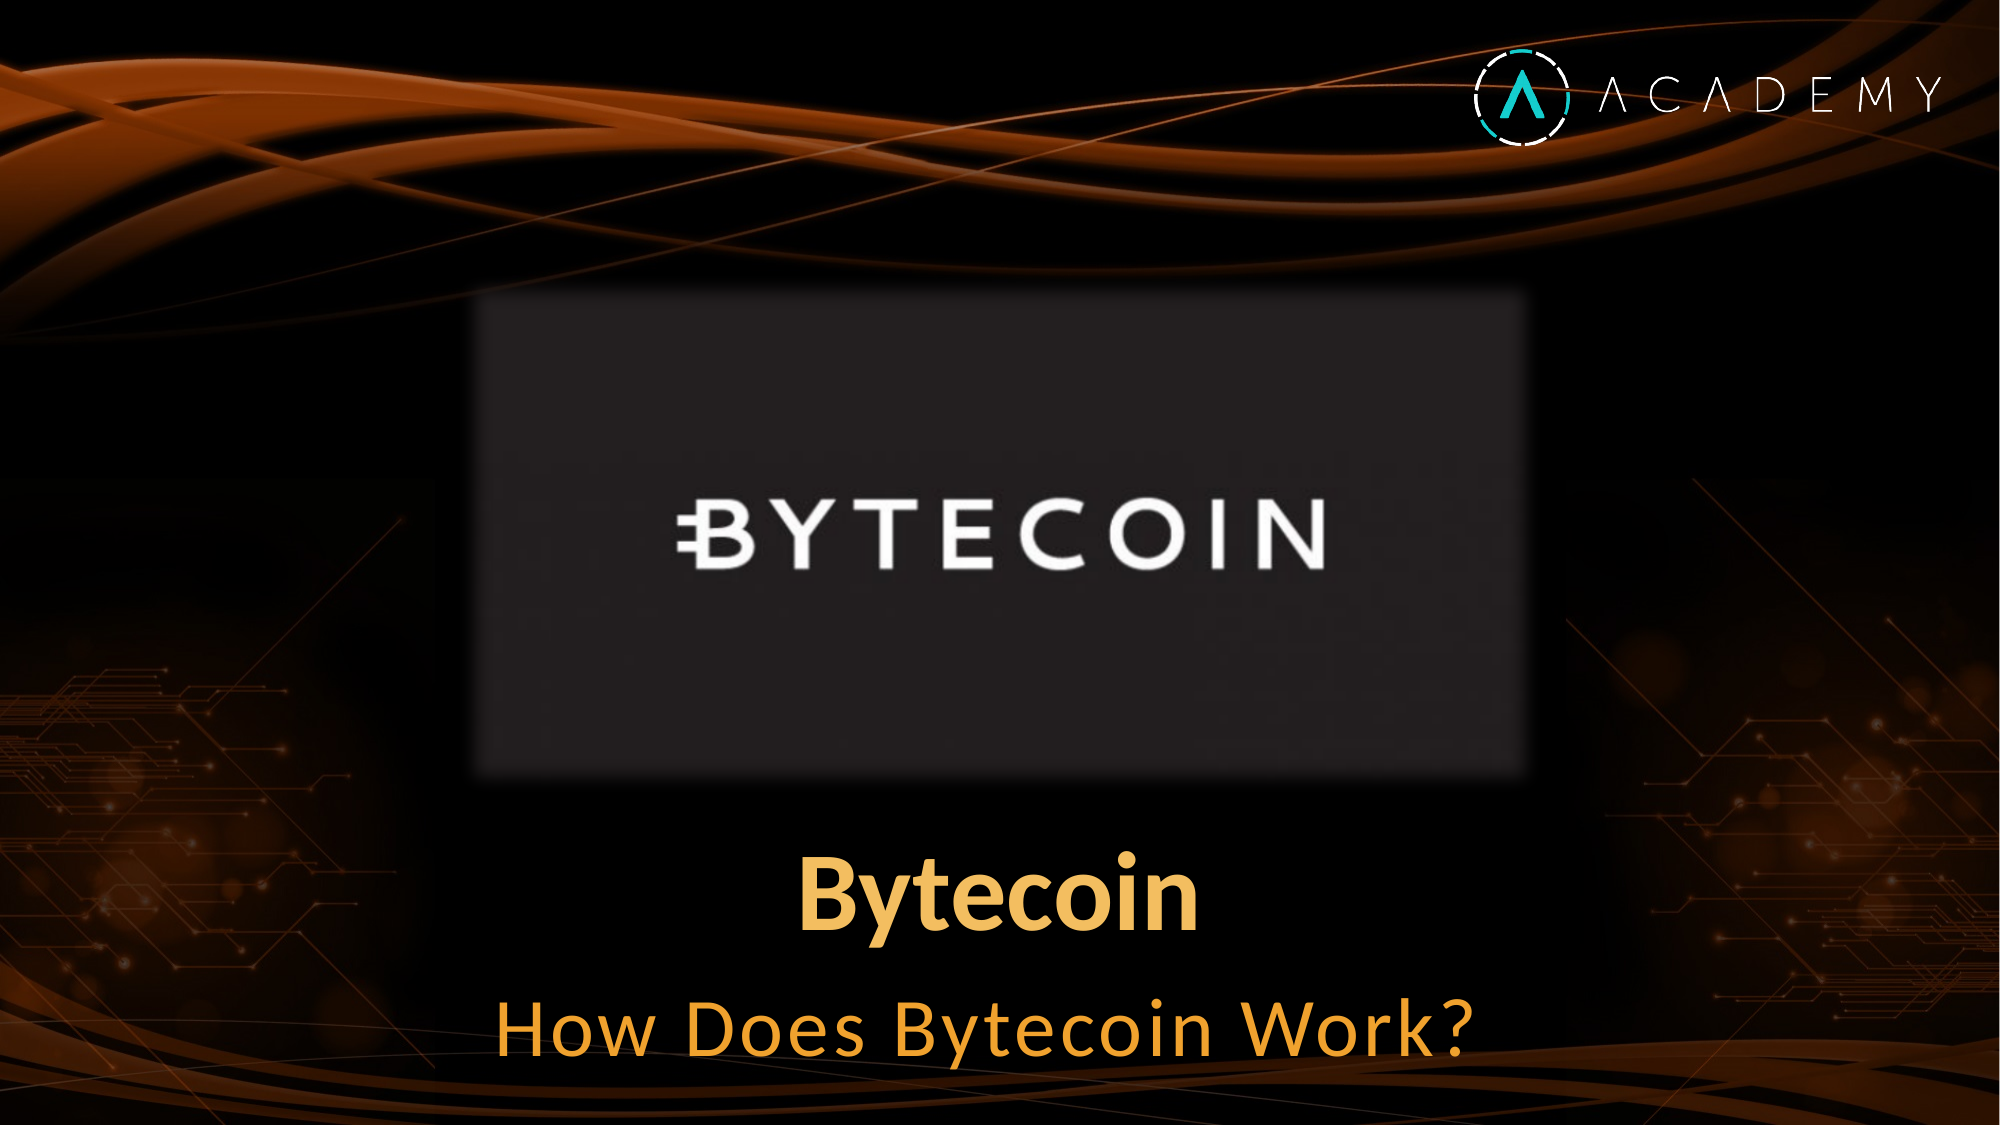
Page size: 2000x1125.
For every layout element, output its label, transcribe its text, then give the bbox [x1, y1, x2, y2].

title Bytecoin [112, 831, 1887, 959]
picture [0, 0, 2000, 1125]
list How Does Bytecoin Work? [111, 962, 1885, 1081]
